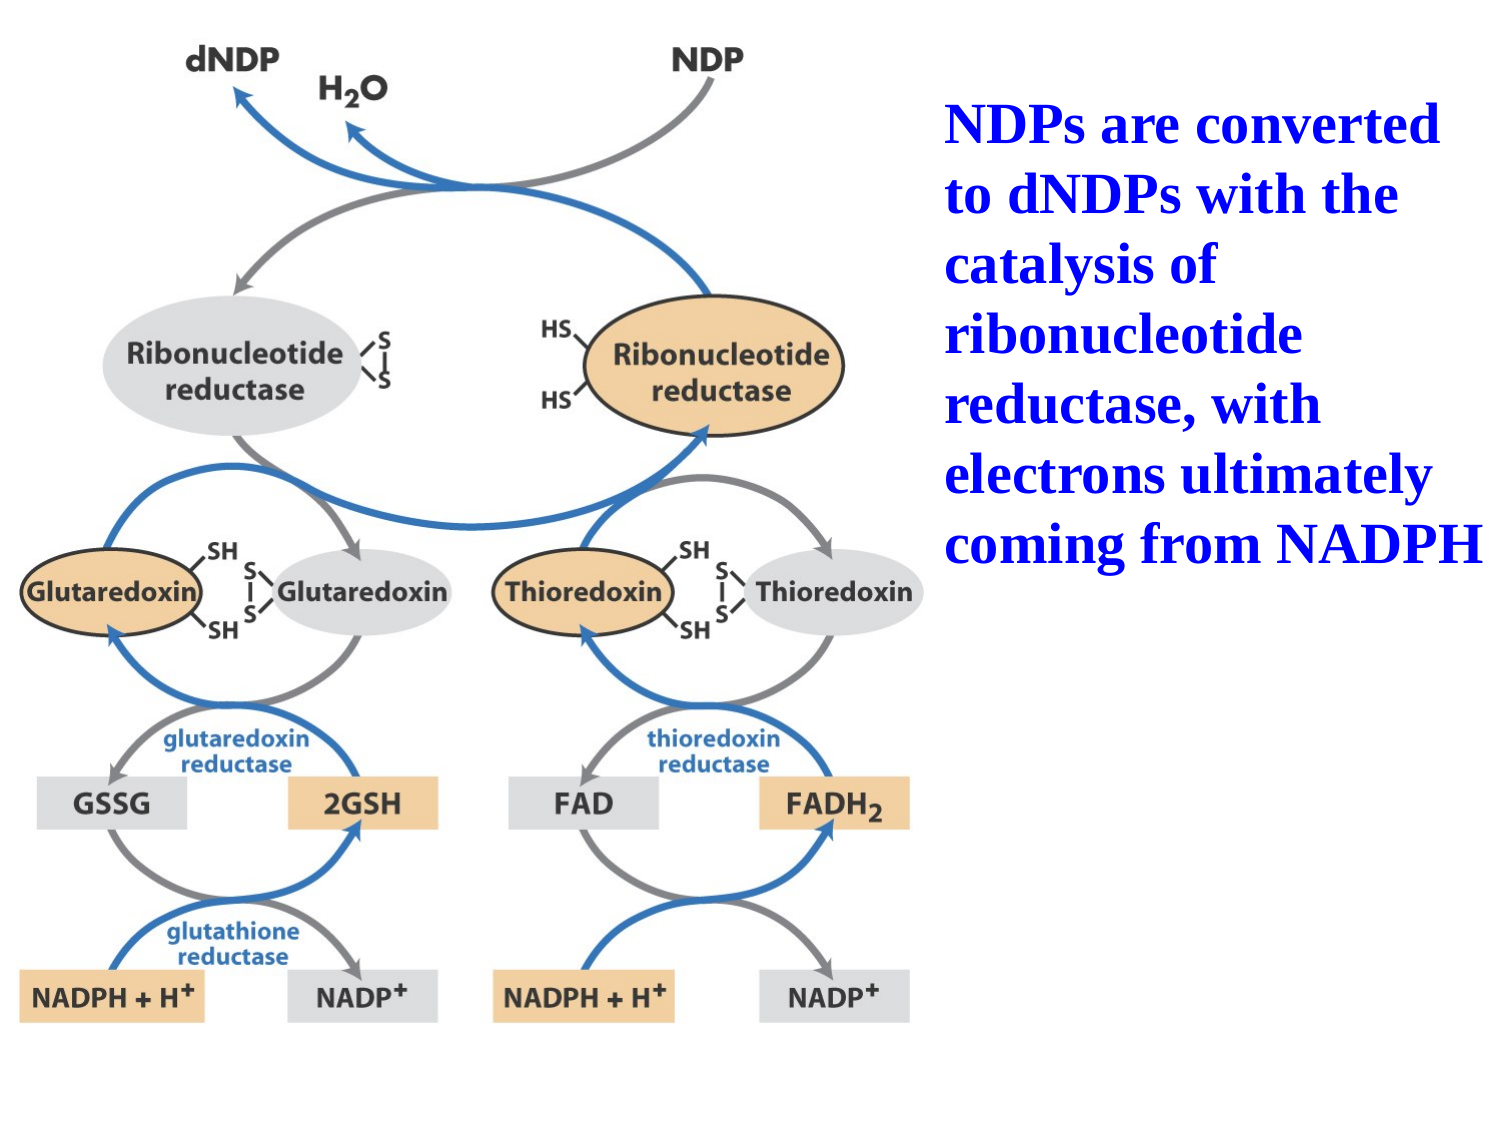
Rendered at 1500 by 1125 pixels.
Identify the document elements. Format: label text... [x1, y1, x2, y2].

picture [0, 30, 933, 1032]
text_box NDPs are converted to dNDPs with the catalysis of ribonucleotide reductase, with electrons ultimately coming from NADPH [937, 78, 1499, 653]
